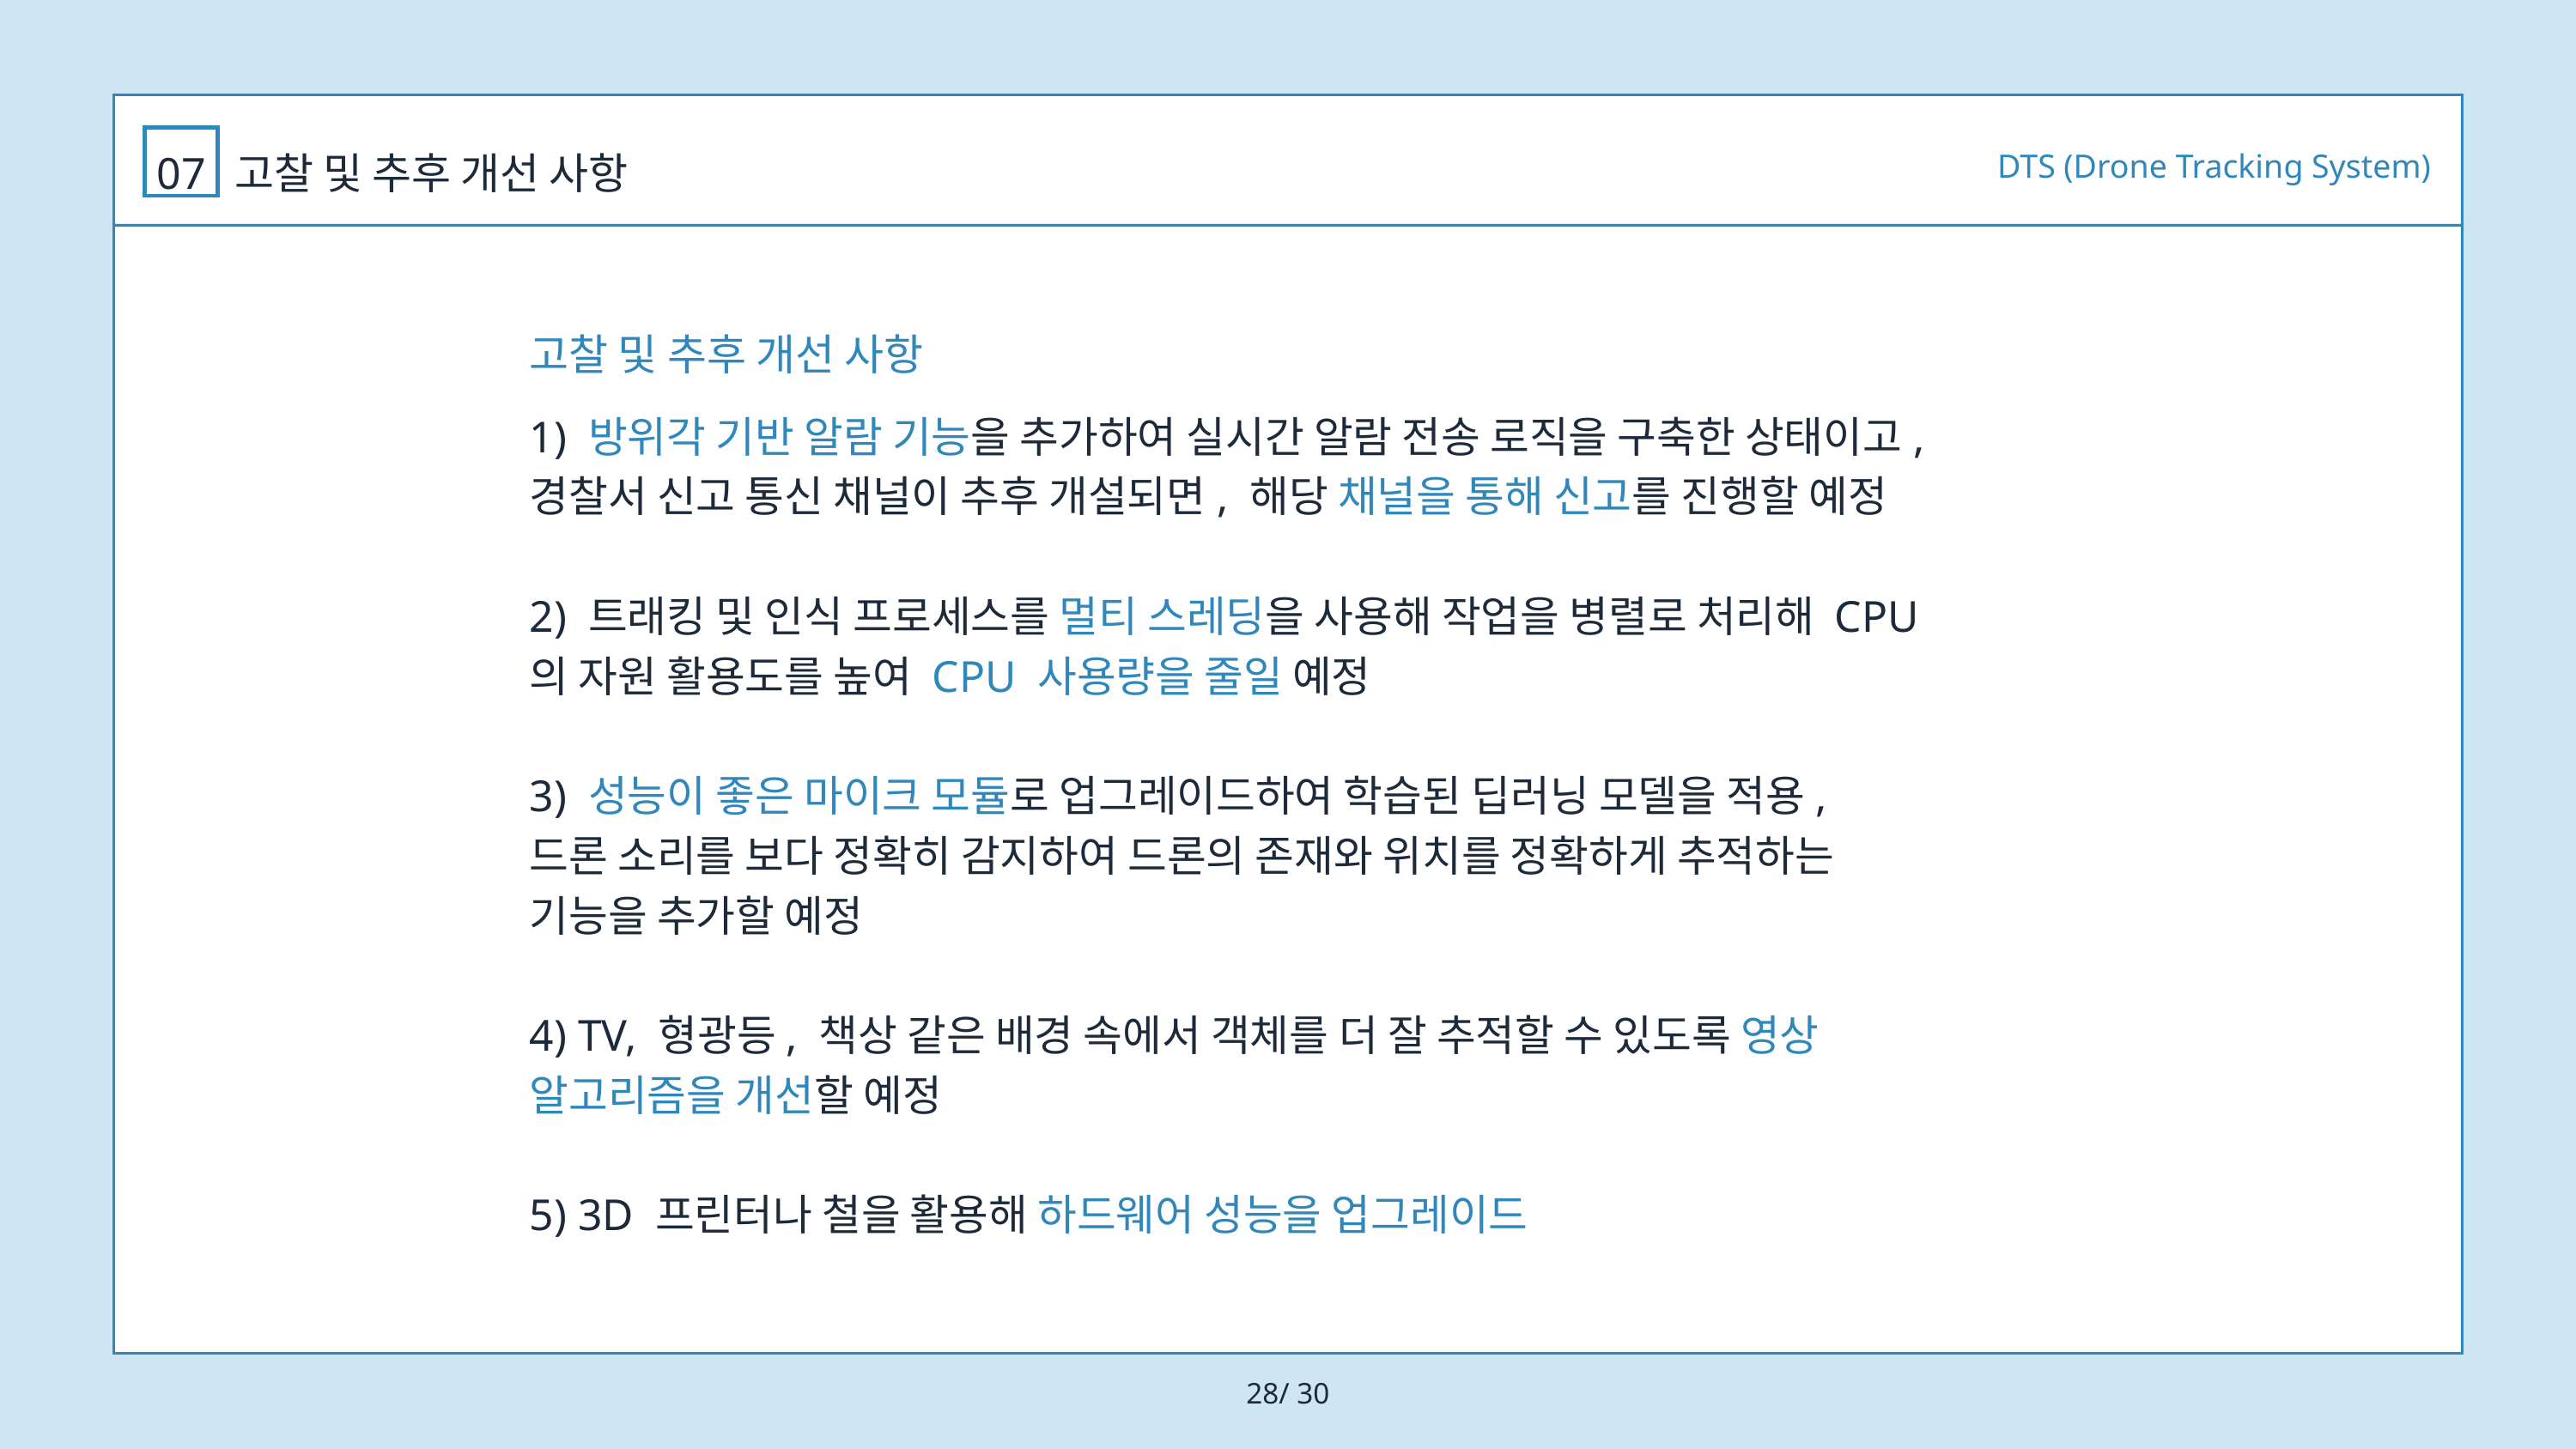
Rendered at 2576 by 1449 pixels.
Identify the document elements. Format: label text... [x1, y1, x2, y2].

text_box 28/ 30 [1211, 1374, 1365, 1410]
text_box 07 [98, 146, 108, 198]
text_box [113, 94, 2463, 1354]
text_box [144, 126, 218, 197]
